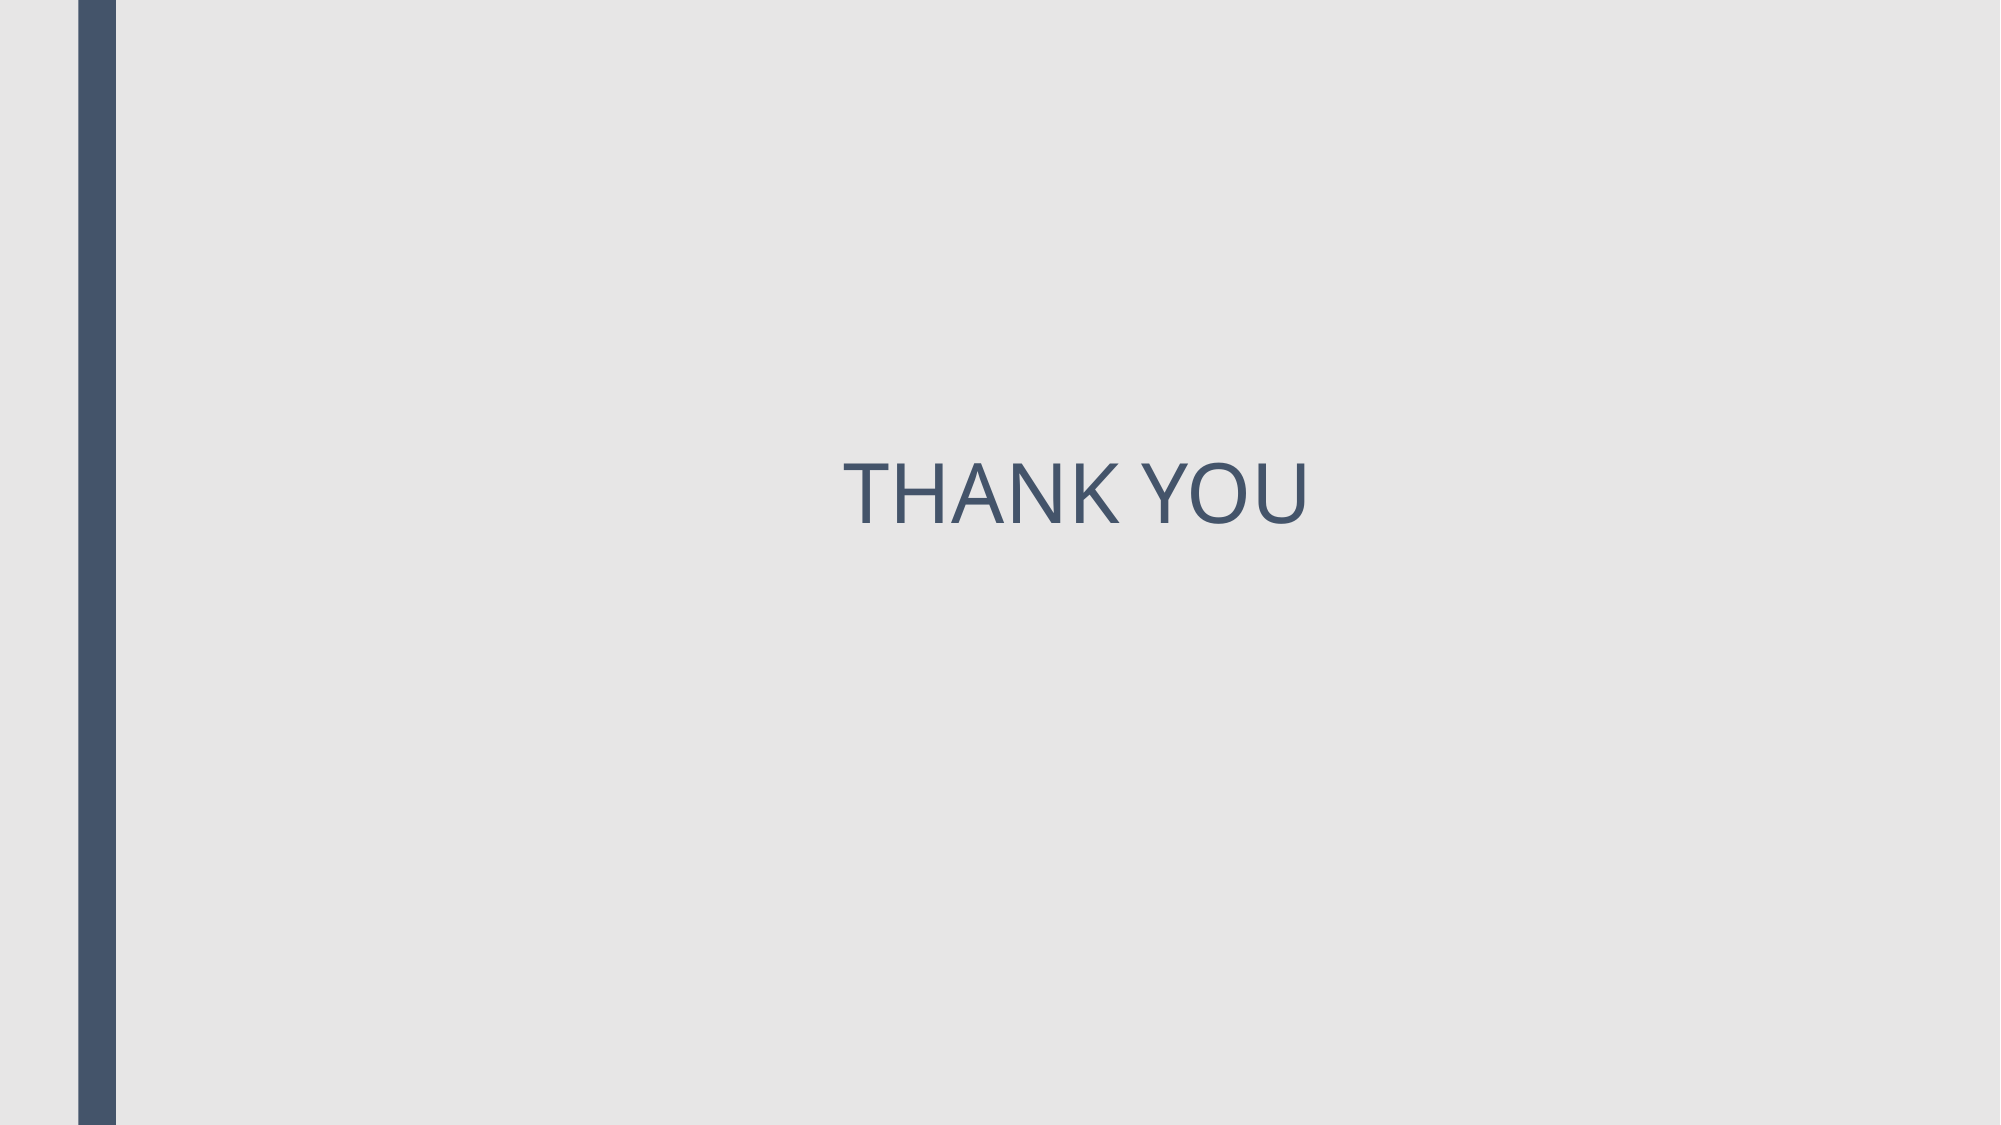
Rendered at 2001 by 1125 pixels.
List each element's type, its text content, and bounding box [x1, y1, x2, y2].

text_box THANK YOU [829, 432, 1369, 548]
